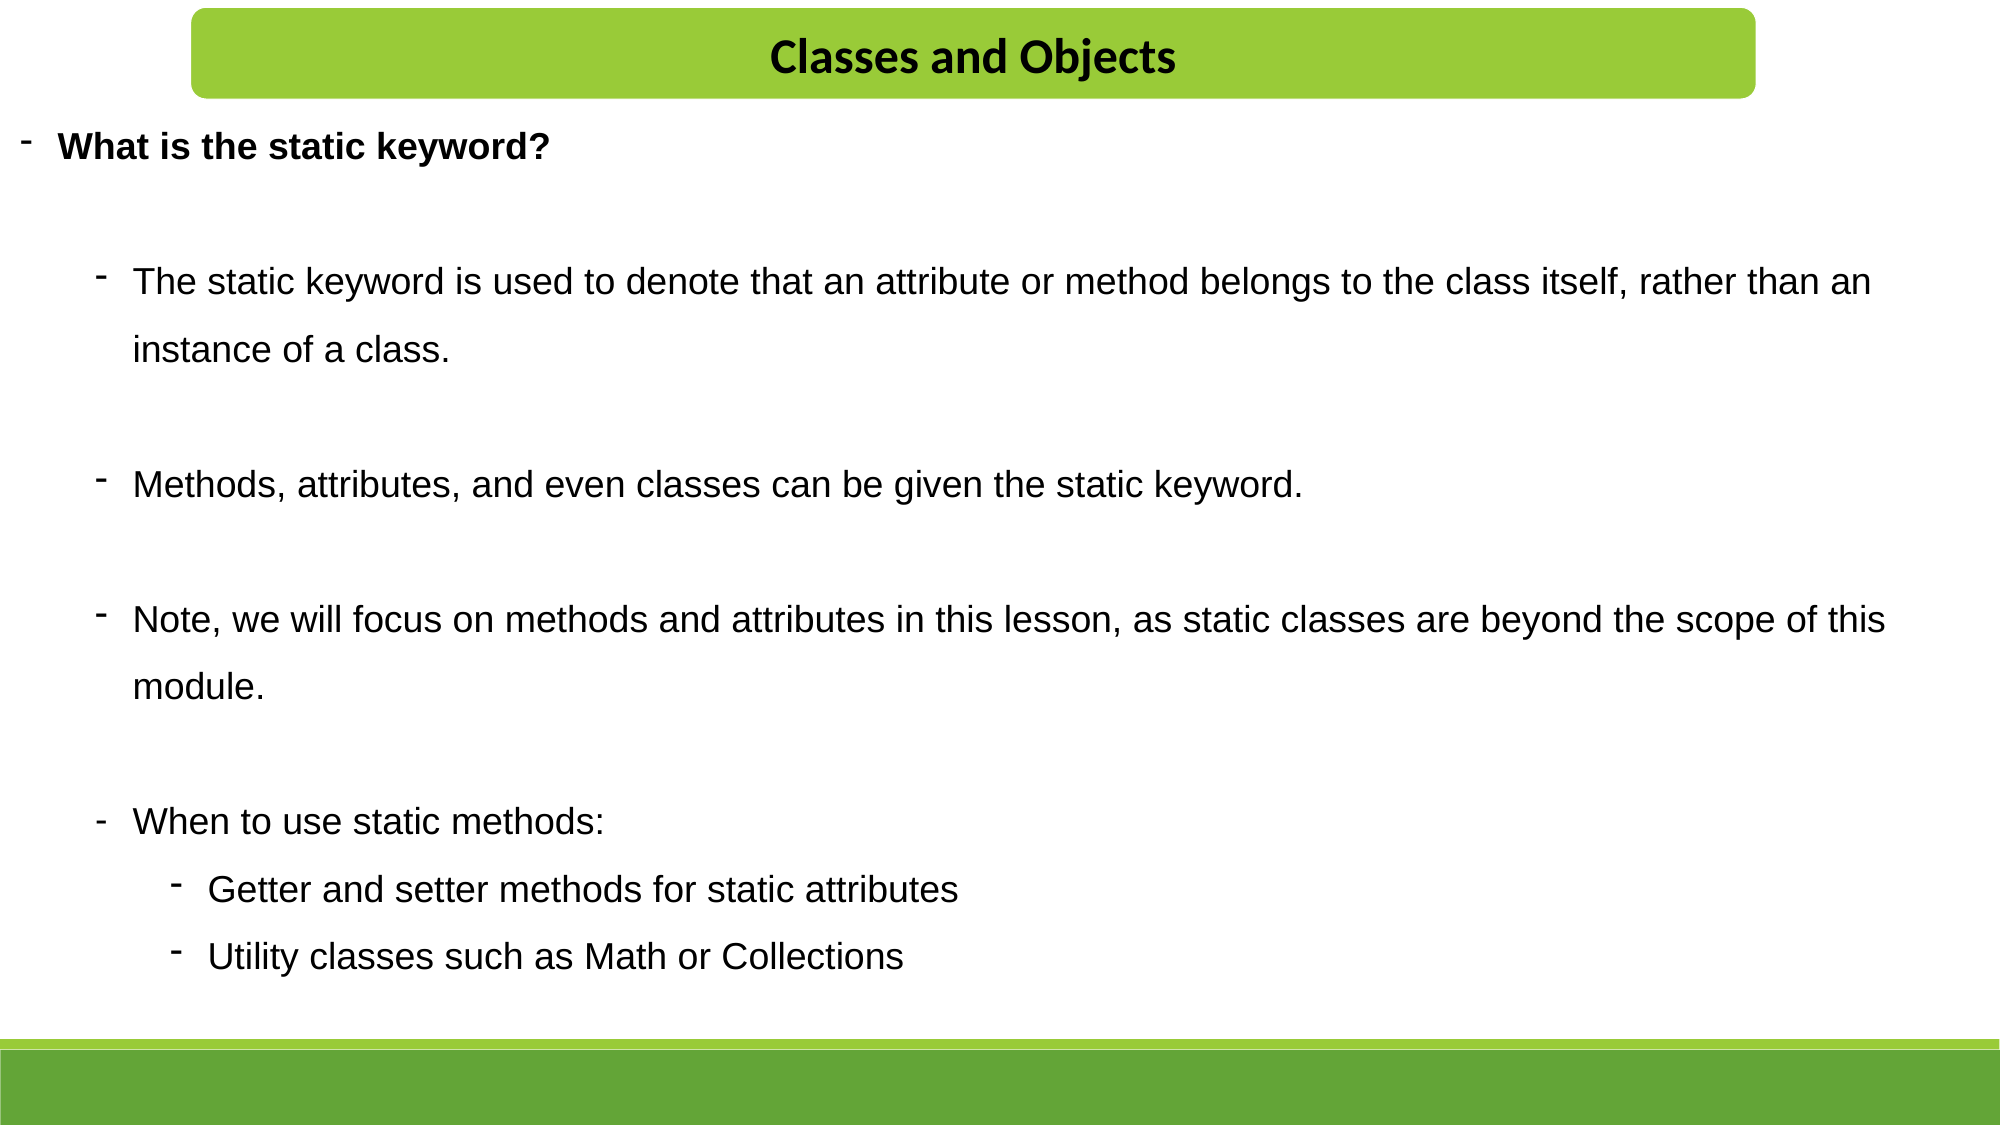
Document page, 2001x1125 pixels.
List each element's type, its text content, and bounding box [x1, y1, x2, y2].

text_box What is the static keyword? The static keyword is used to denote that an attribute or method belongs to the class itself, rather than an instance of a class. Methods, attributes, and even classes can be given the static keyword. Note, we will focus on methods and attributes in this lesson, as static classes are beyond the scope of this module. When to use static methods: Getter and setter methods for static attributes Utility classes such as Math or Collections [5, 92, 1995, 1111]
text_box Classes and Objects [190, 7, 1757, 92]
text_box [133, 739, 1973, 822]
